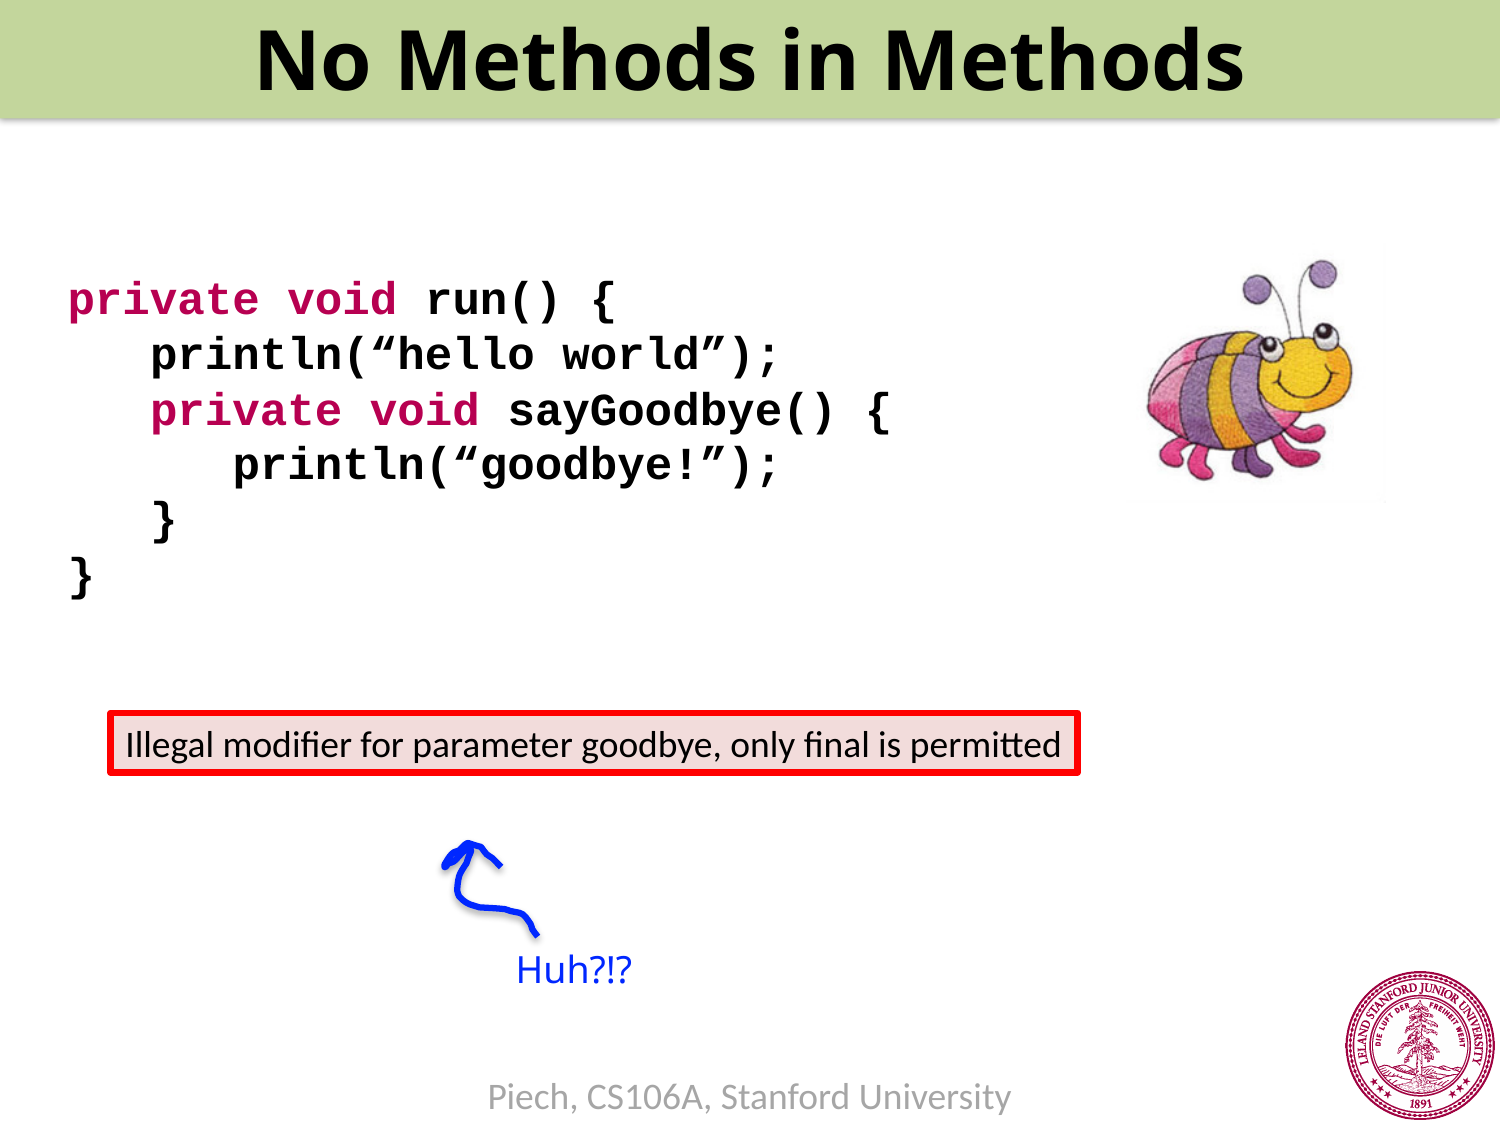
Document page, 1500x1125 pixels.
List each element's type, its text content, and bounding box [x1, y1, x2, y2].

picture [1345, 971, 1495, 1120]
text_box Illegal modifier for parameter goodbye, only final is permitted [110, 712, 1078, 773]
list private void run() { println(“hello world”); private void sayGoodbye() { println(“goodbye!”); } } [52, 129, 1451, 926]
text_box [443, 842, 539, 938]
picture [1126, 243, 1386, 503]
text_box Huh?!? [500, 938, 648, 999]
text_box No Methods in Methods [0, 0, 1500, 122]
